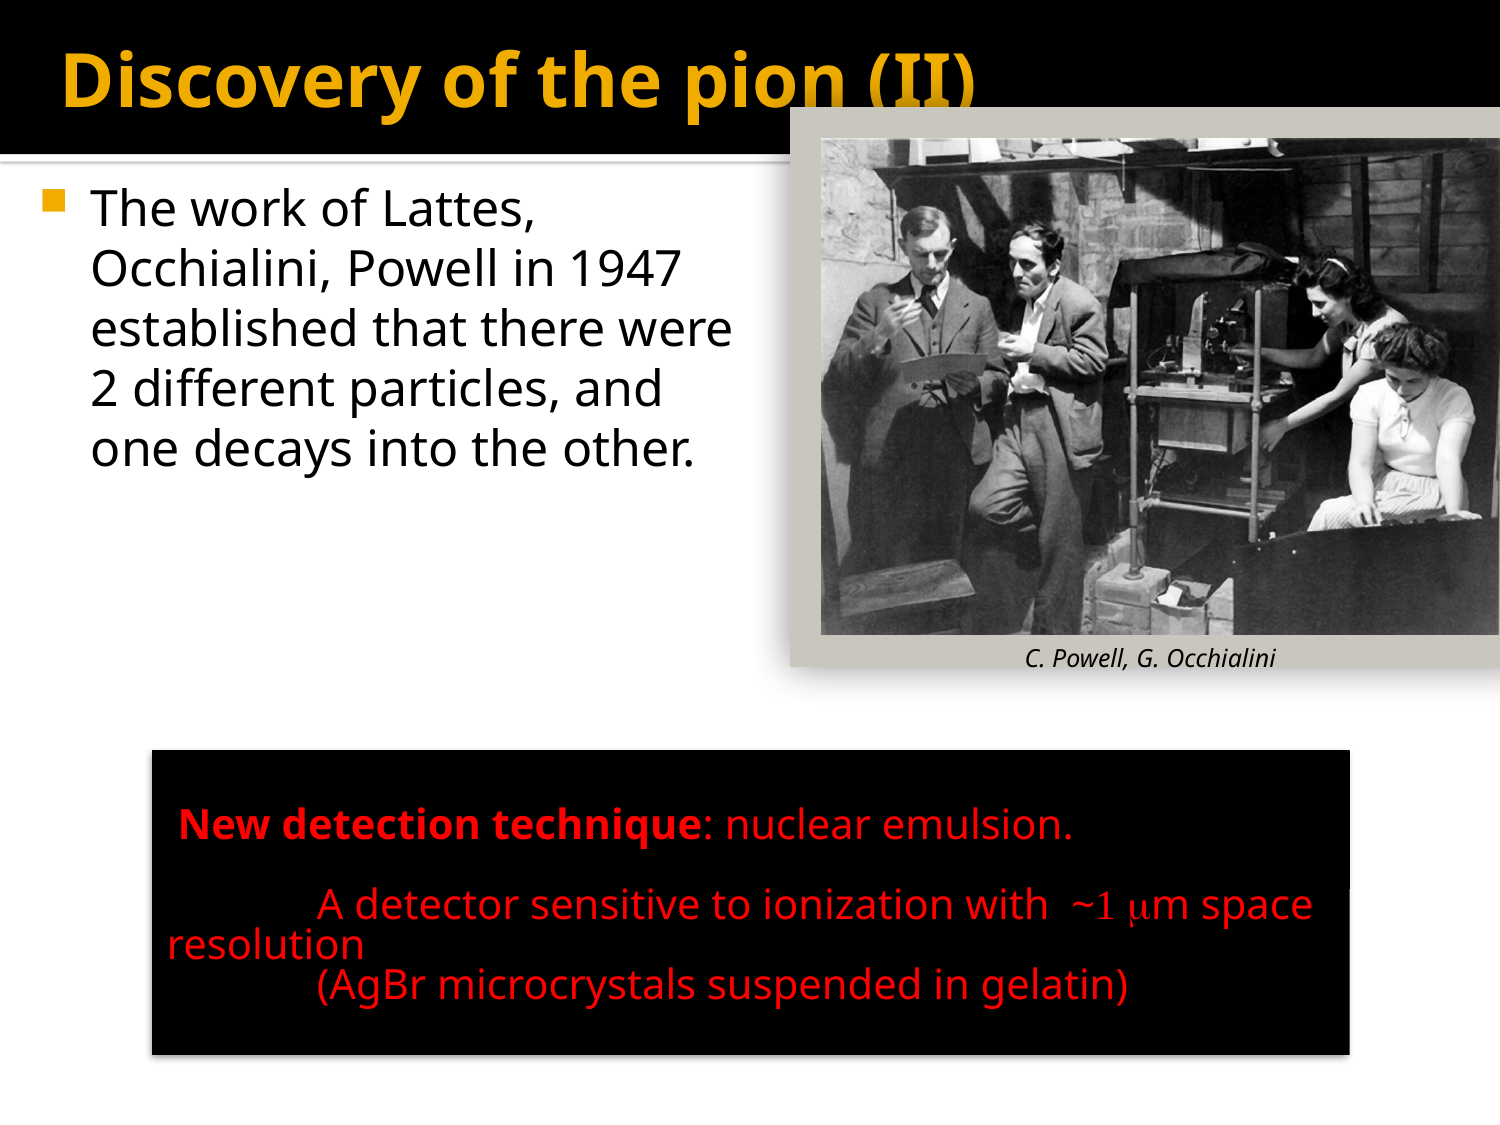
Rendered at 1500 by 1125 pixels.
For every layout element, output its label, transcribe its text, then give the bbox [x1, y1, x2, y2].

list The work of Lattes, Occhialini, Powell in 1947 established that there were 2 different particles, and one decays into the other. [9, 161, 751, 551]
text_box C. Powell, G. Occhialini [1009, 644, 1291, 680]
picture [820, 138, 1500, 636]
title Discovery of the pion (II) [44, 0, 1467, 155]
text_box New detection technique: nuclear emulsion. A detector sensitive to ionization with ~1 mm space resolution (AgBr microcrystals suspended in gelatin) [152, 750, 1350, 1055]
